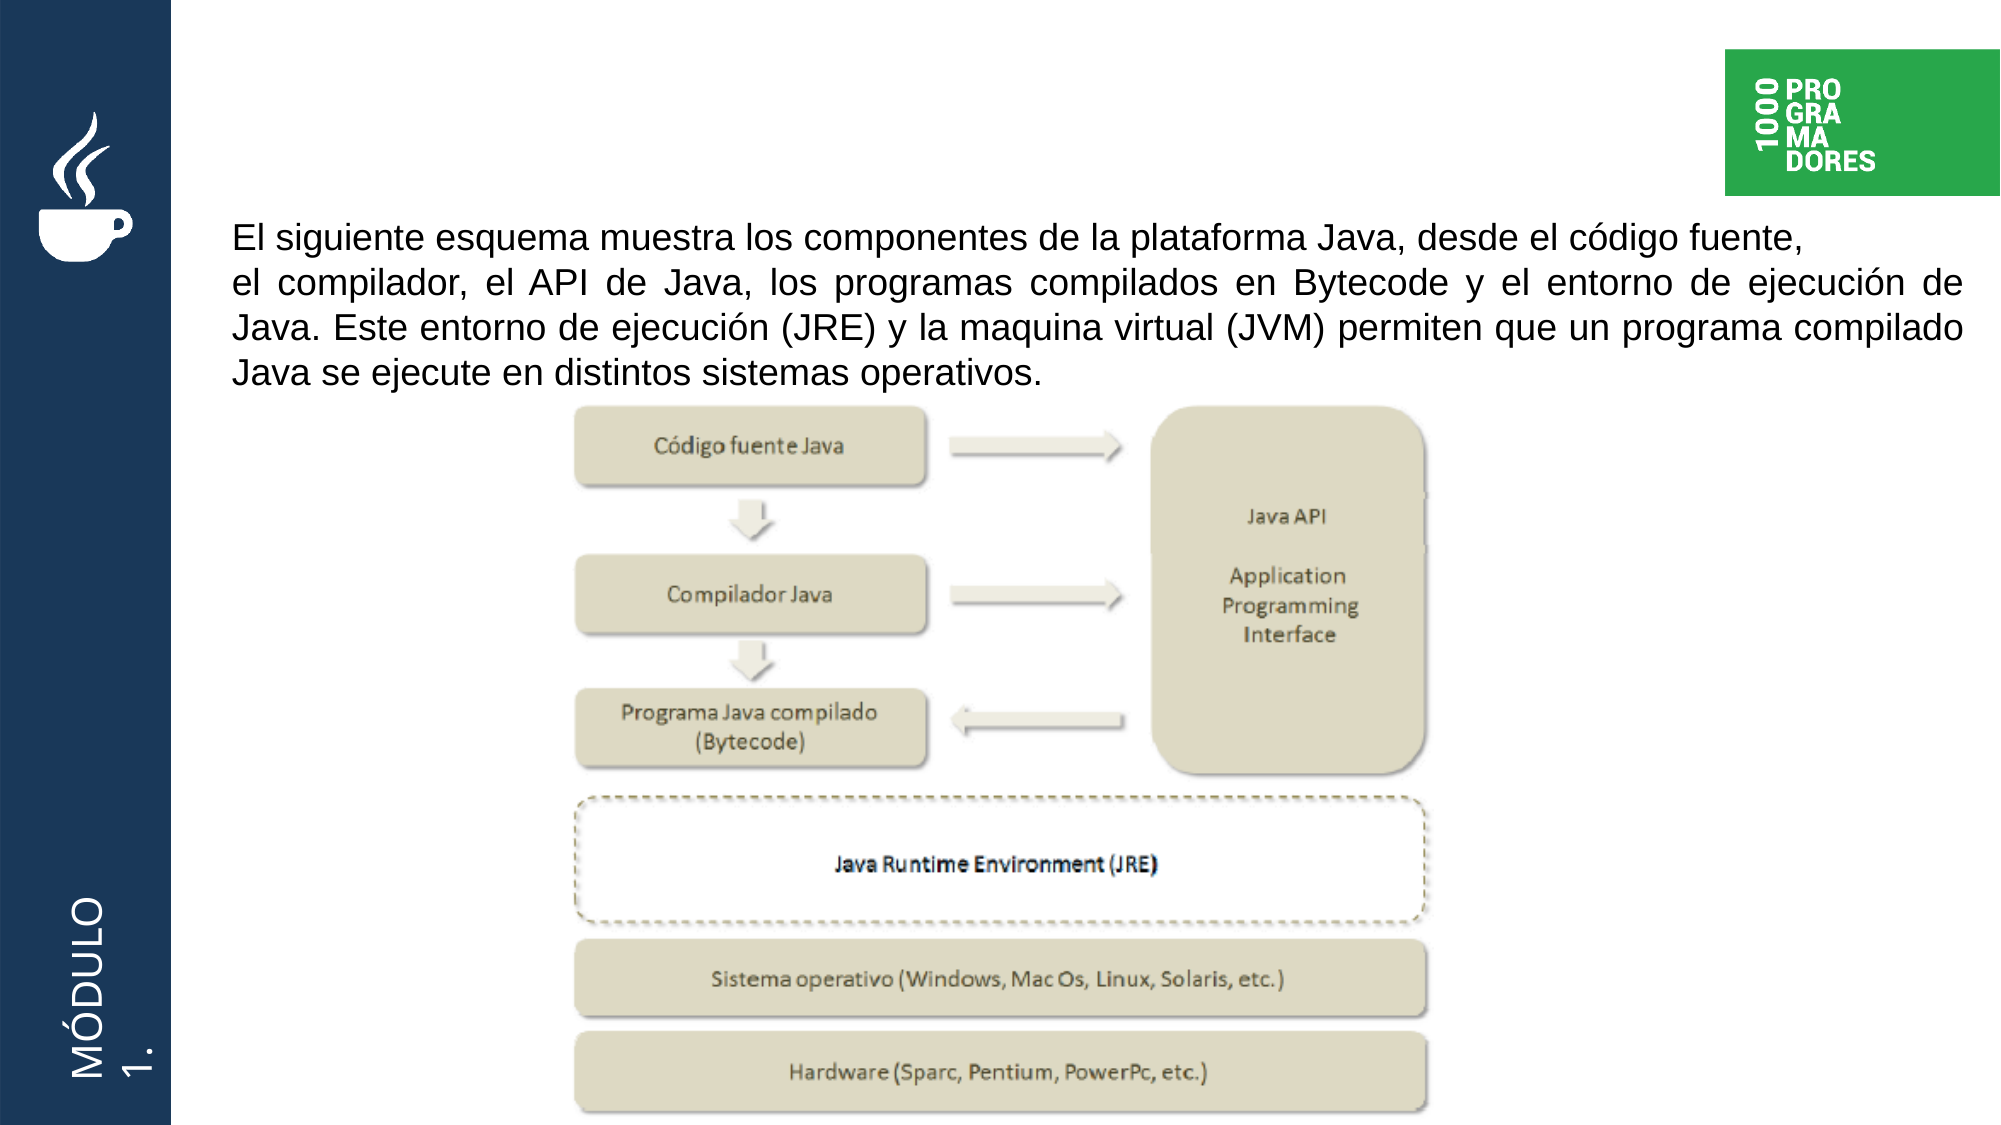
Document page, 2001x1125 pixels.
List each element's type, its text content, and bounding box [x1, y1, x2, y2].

text_box El siguiente esquema muestra los componentes de la plataforma Java, desde el código fuente, el compilador, el API de Java, los programas compilados en Bytecode y el entorno de ejecución de Java. Este entorno de ejecución (JRE) y la maquina virtual (JVM) permiten que un programa compilado Java se ejecute en distintos sistemas operativos. [216, 205, 1980, 401]
picture [0, 0, 172, 1125]
picture [1725, 0, 2000, 196]
picture [565, 402, 1434, 1125]
